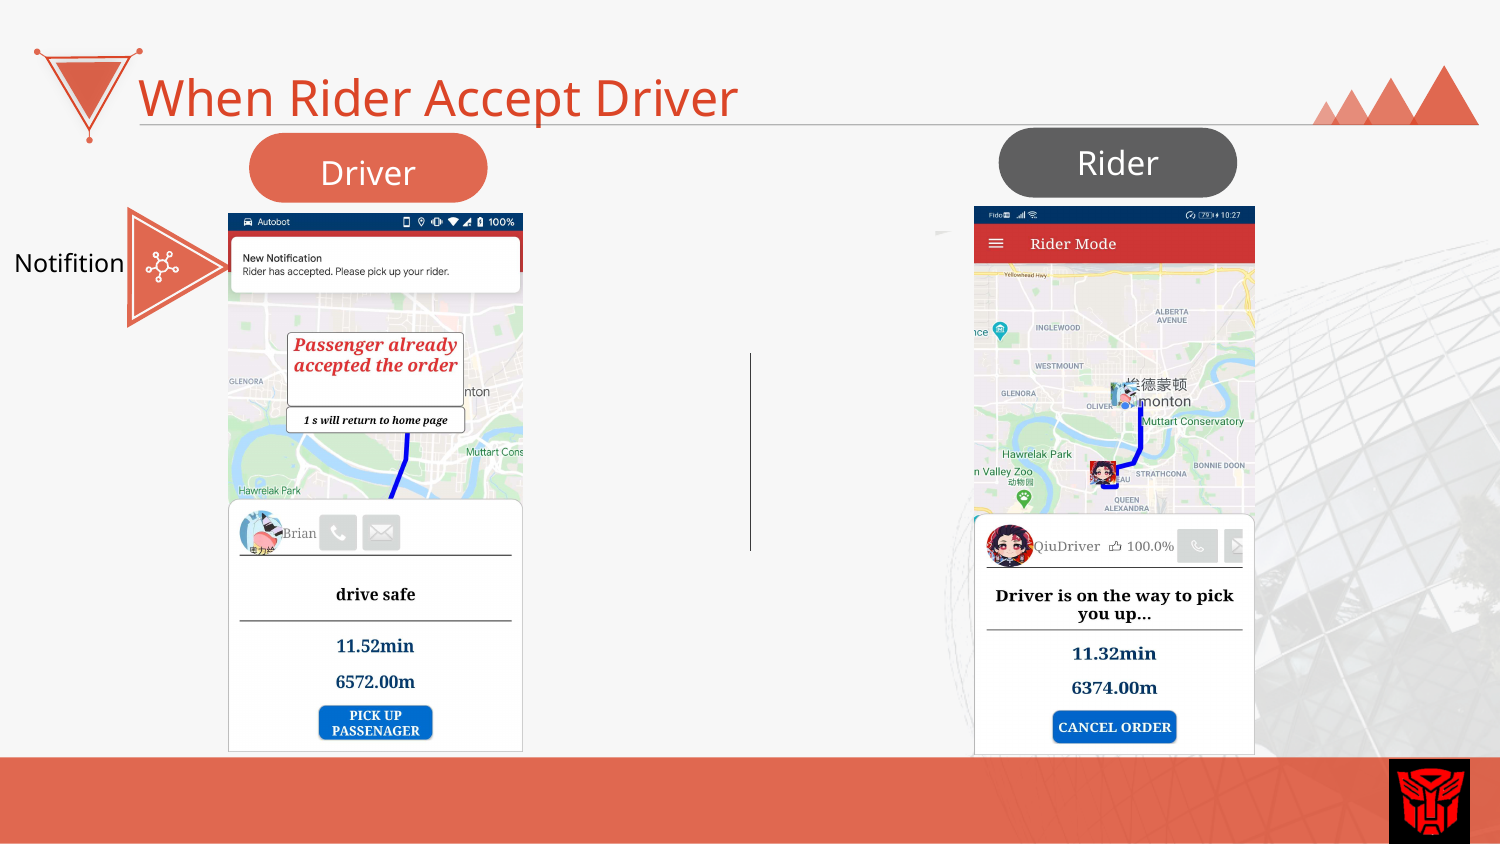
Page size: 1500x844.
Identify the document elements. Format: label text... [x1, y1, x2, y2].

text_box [46, 26, 156, 121]
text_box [92, 199, 215, 305]
picture [974, 206, 1255, 755]
text_box [0, 756, 1500, 844]
text_box [1336, 87, 1373, 124]
text_box Notifition [0, 225, 92, 285]
text_box Rider [1061, 134, 1174, 190]
text_box When Rider Accept Driver [123, 58, 755, 134]
text_box [1368, 75, 1419, 124]
text_box [997, 126, 1239, 199]
text_box [248, 131, 489, 204]
text_box [1311, 99, 1341, 124]
picture [1389, 759, 1470, 844]
picture [228, 213, 523, 752]
text_box [1414, 63, 1481, 126]
text_box Driver [305, 144, 432, 200]
